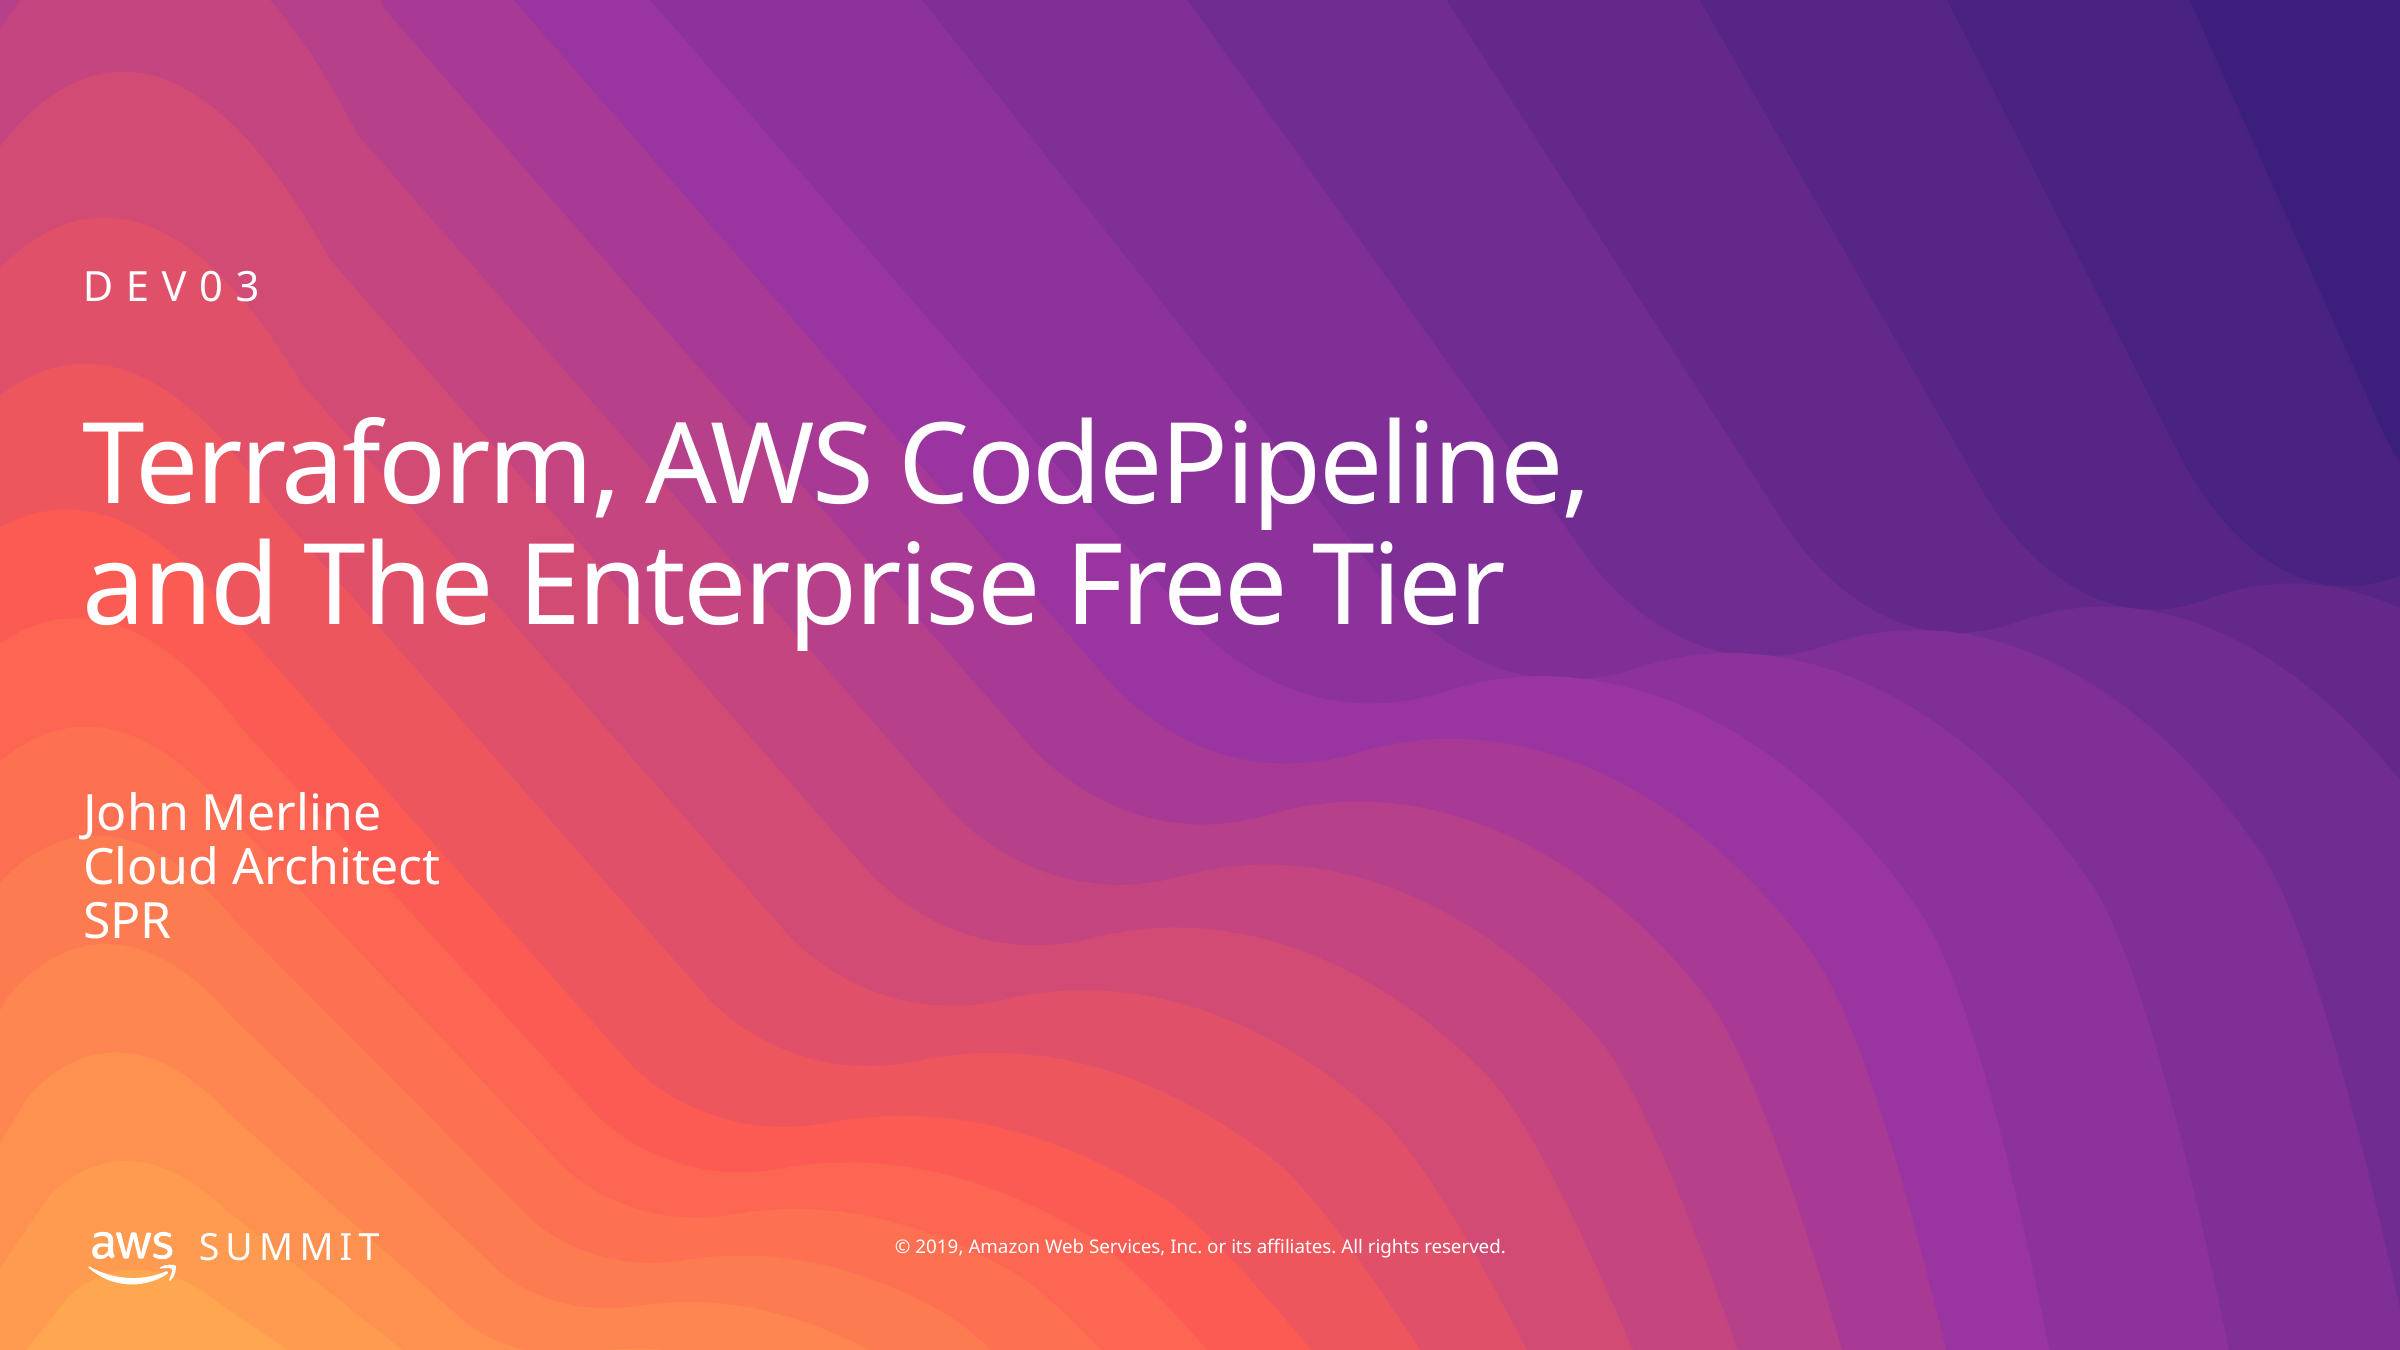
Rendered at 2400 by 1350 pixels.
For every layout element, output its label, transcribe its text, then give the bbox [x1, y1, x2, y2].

list DEV03 [52, 241, 1770, 336]
title Terraform, AWS CodePipeline, and The Enterprise Free Tier [52, 382, 1770, 686]
picture [0, 0, 2400, 1350]
list John Merline Cloud Architect SPR [53, 763, 1769, 1037]
